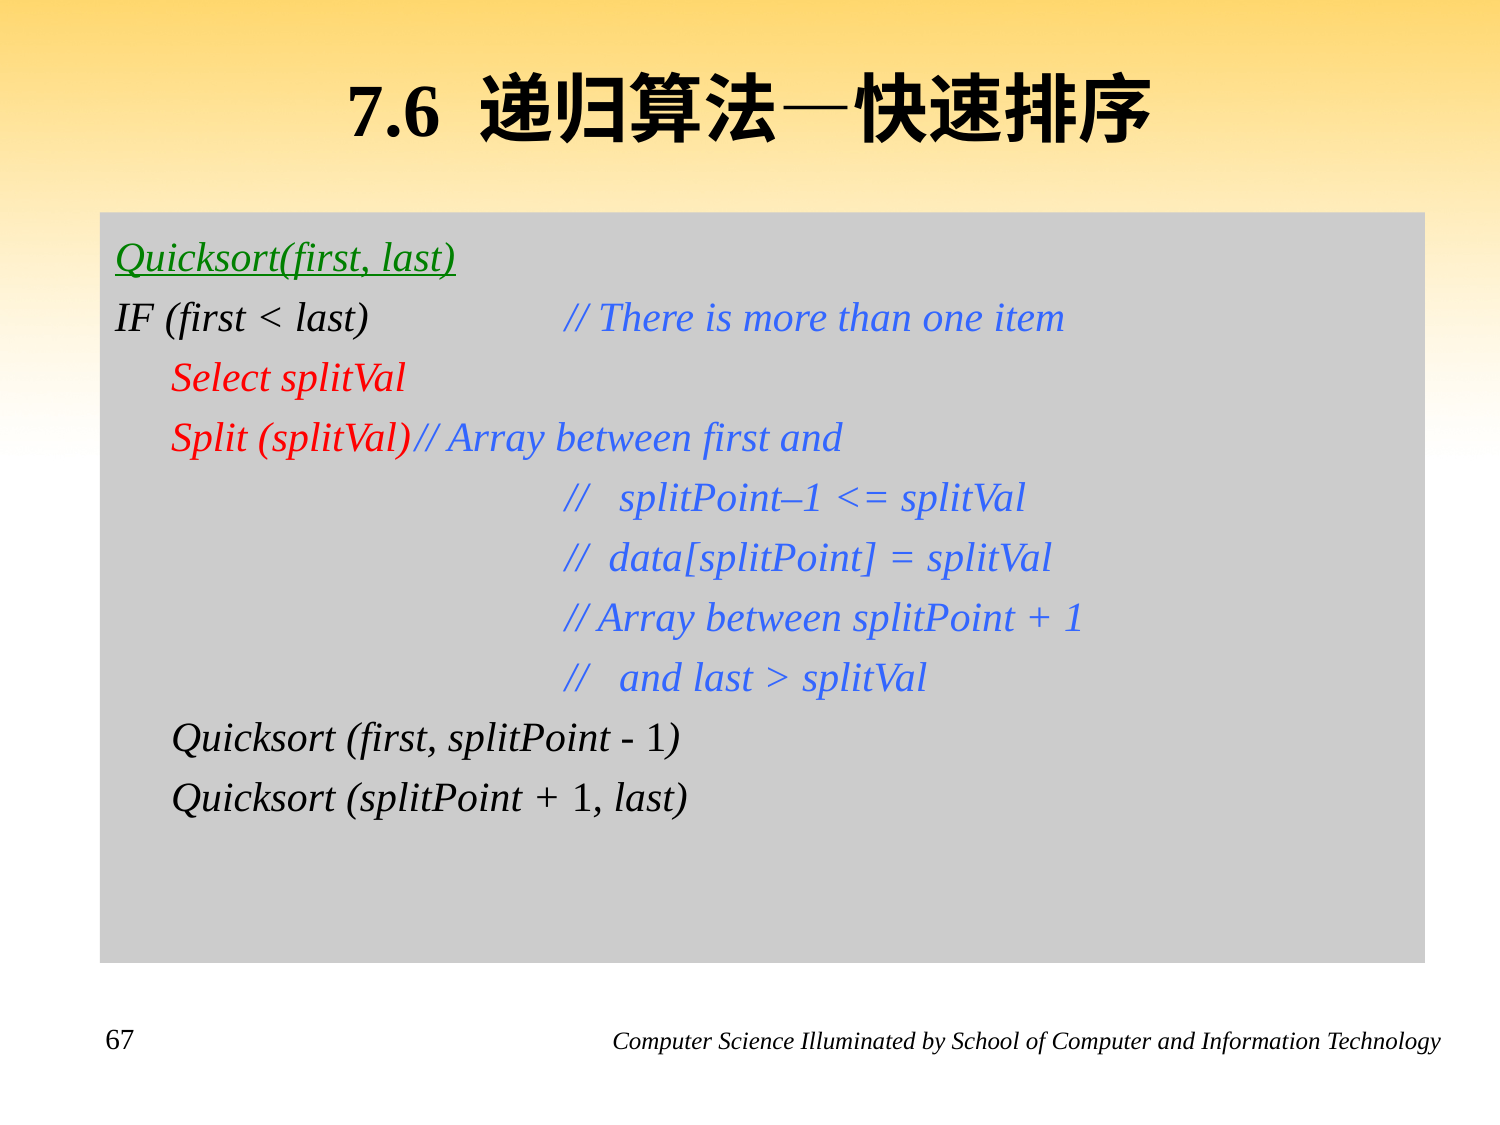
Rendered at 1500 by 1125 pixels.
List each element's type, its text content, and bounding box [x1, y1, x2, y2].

slide_number 67 [75, 1012, 150, 1066]
title 7.6 递归算法—快速排序 [75, 12, 1425, 200]
text_box Quicksort(first, last) IF (first < last) // There is more than one item Select splitVal Split (splitVal) // Array between first and // splitPoint–1 <= splitVal // data[splitPoint] = splitVal // Array between splitPoint + 1 // and last > splitVal Quicksort (first, splitPoint - 1) Quicksort (splitPoint + 1, last) [99, 212, 1425, 963]
picture [0, 0, 1500, 1125]
